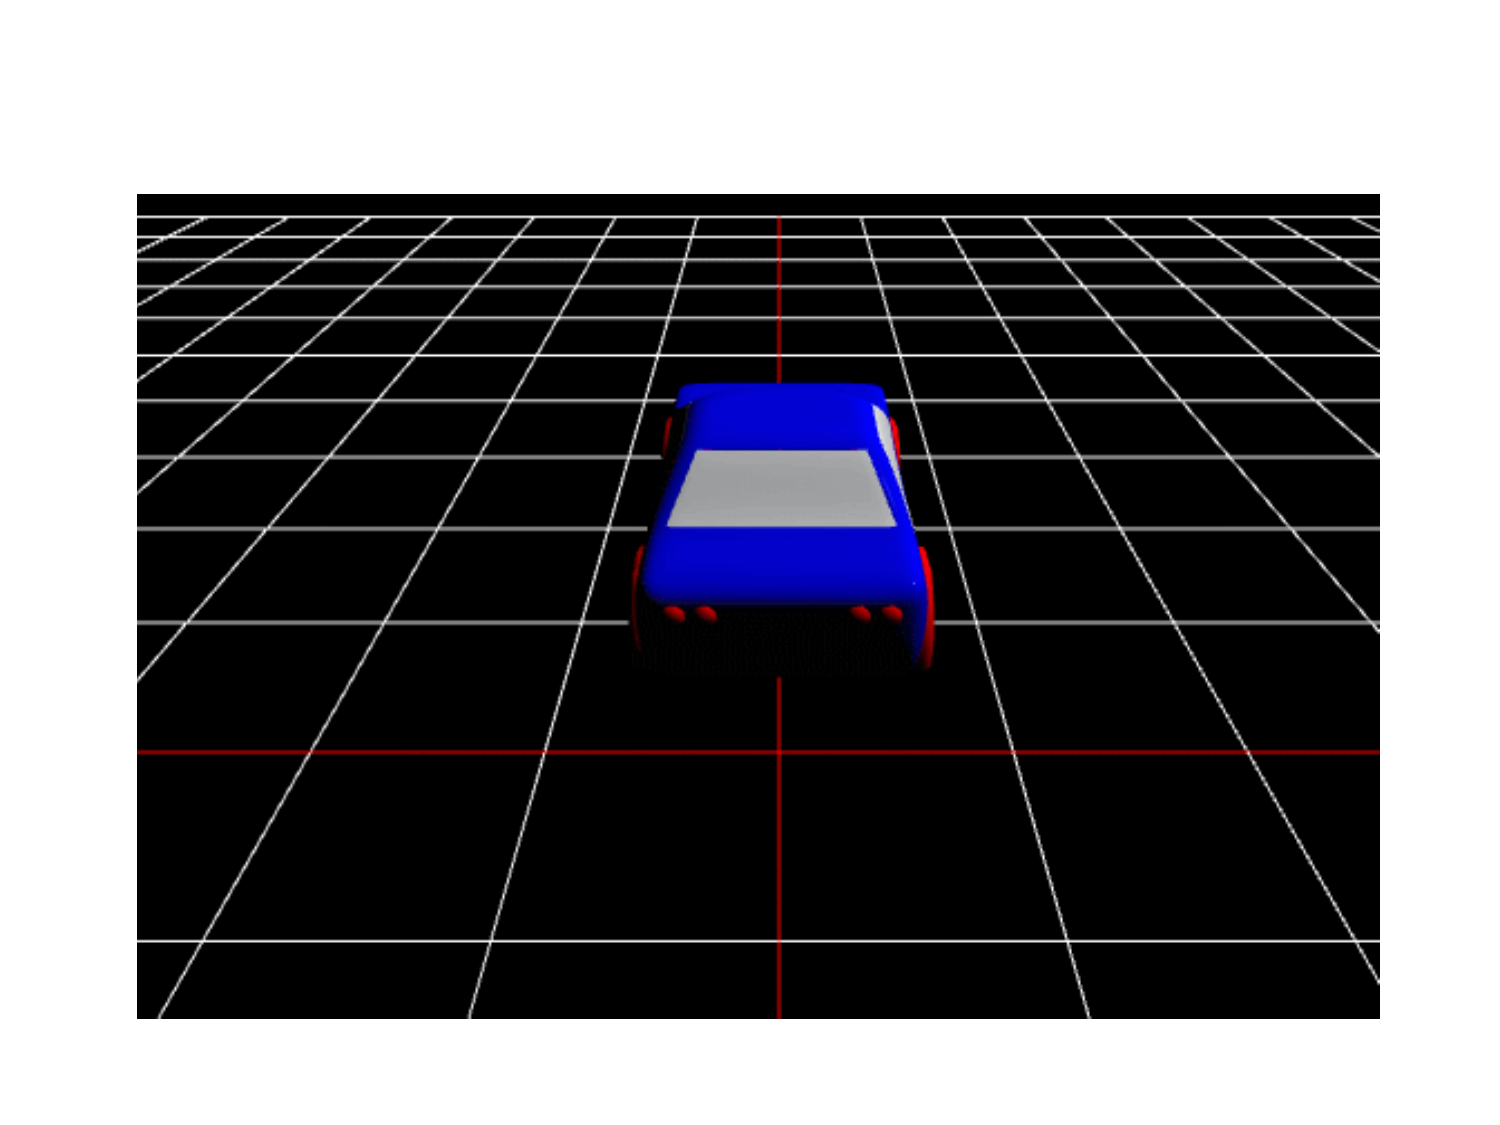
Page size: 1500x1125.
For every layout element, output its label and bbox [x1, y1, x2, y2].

picture [136, 194, 1380, 1019]
